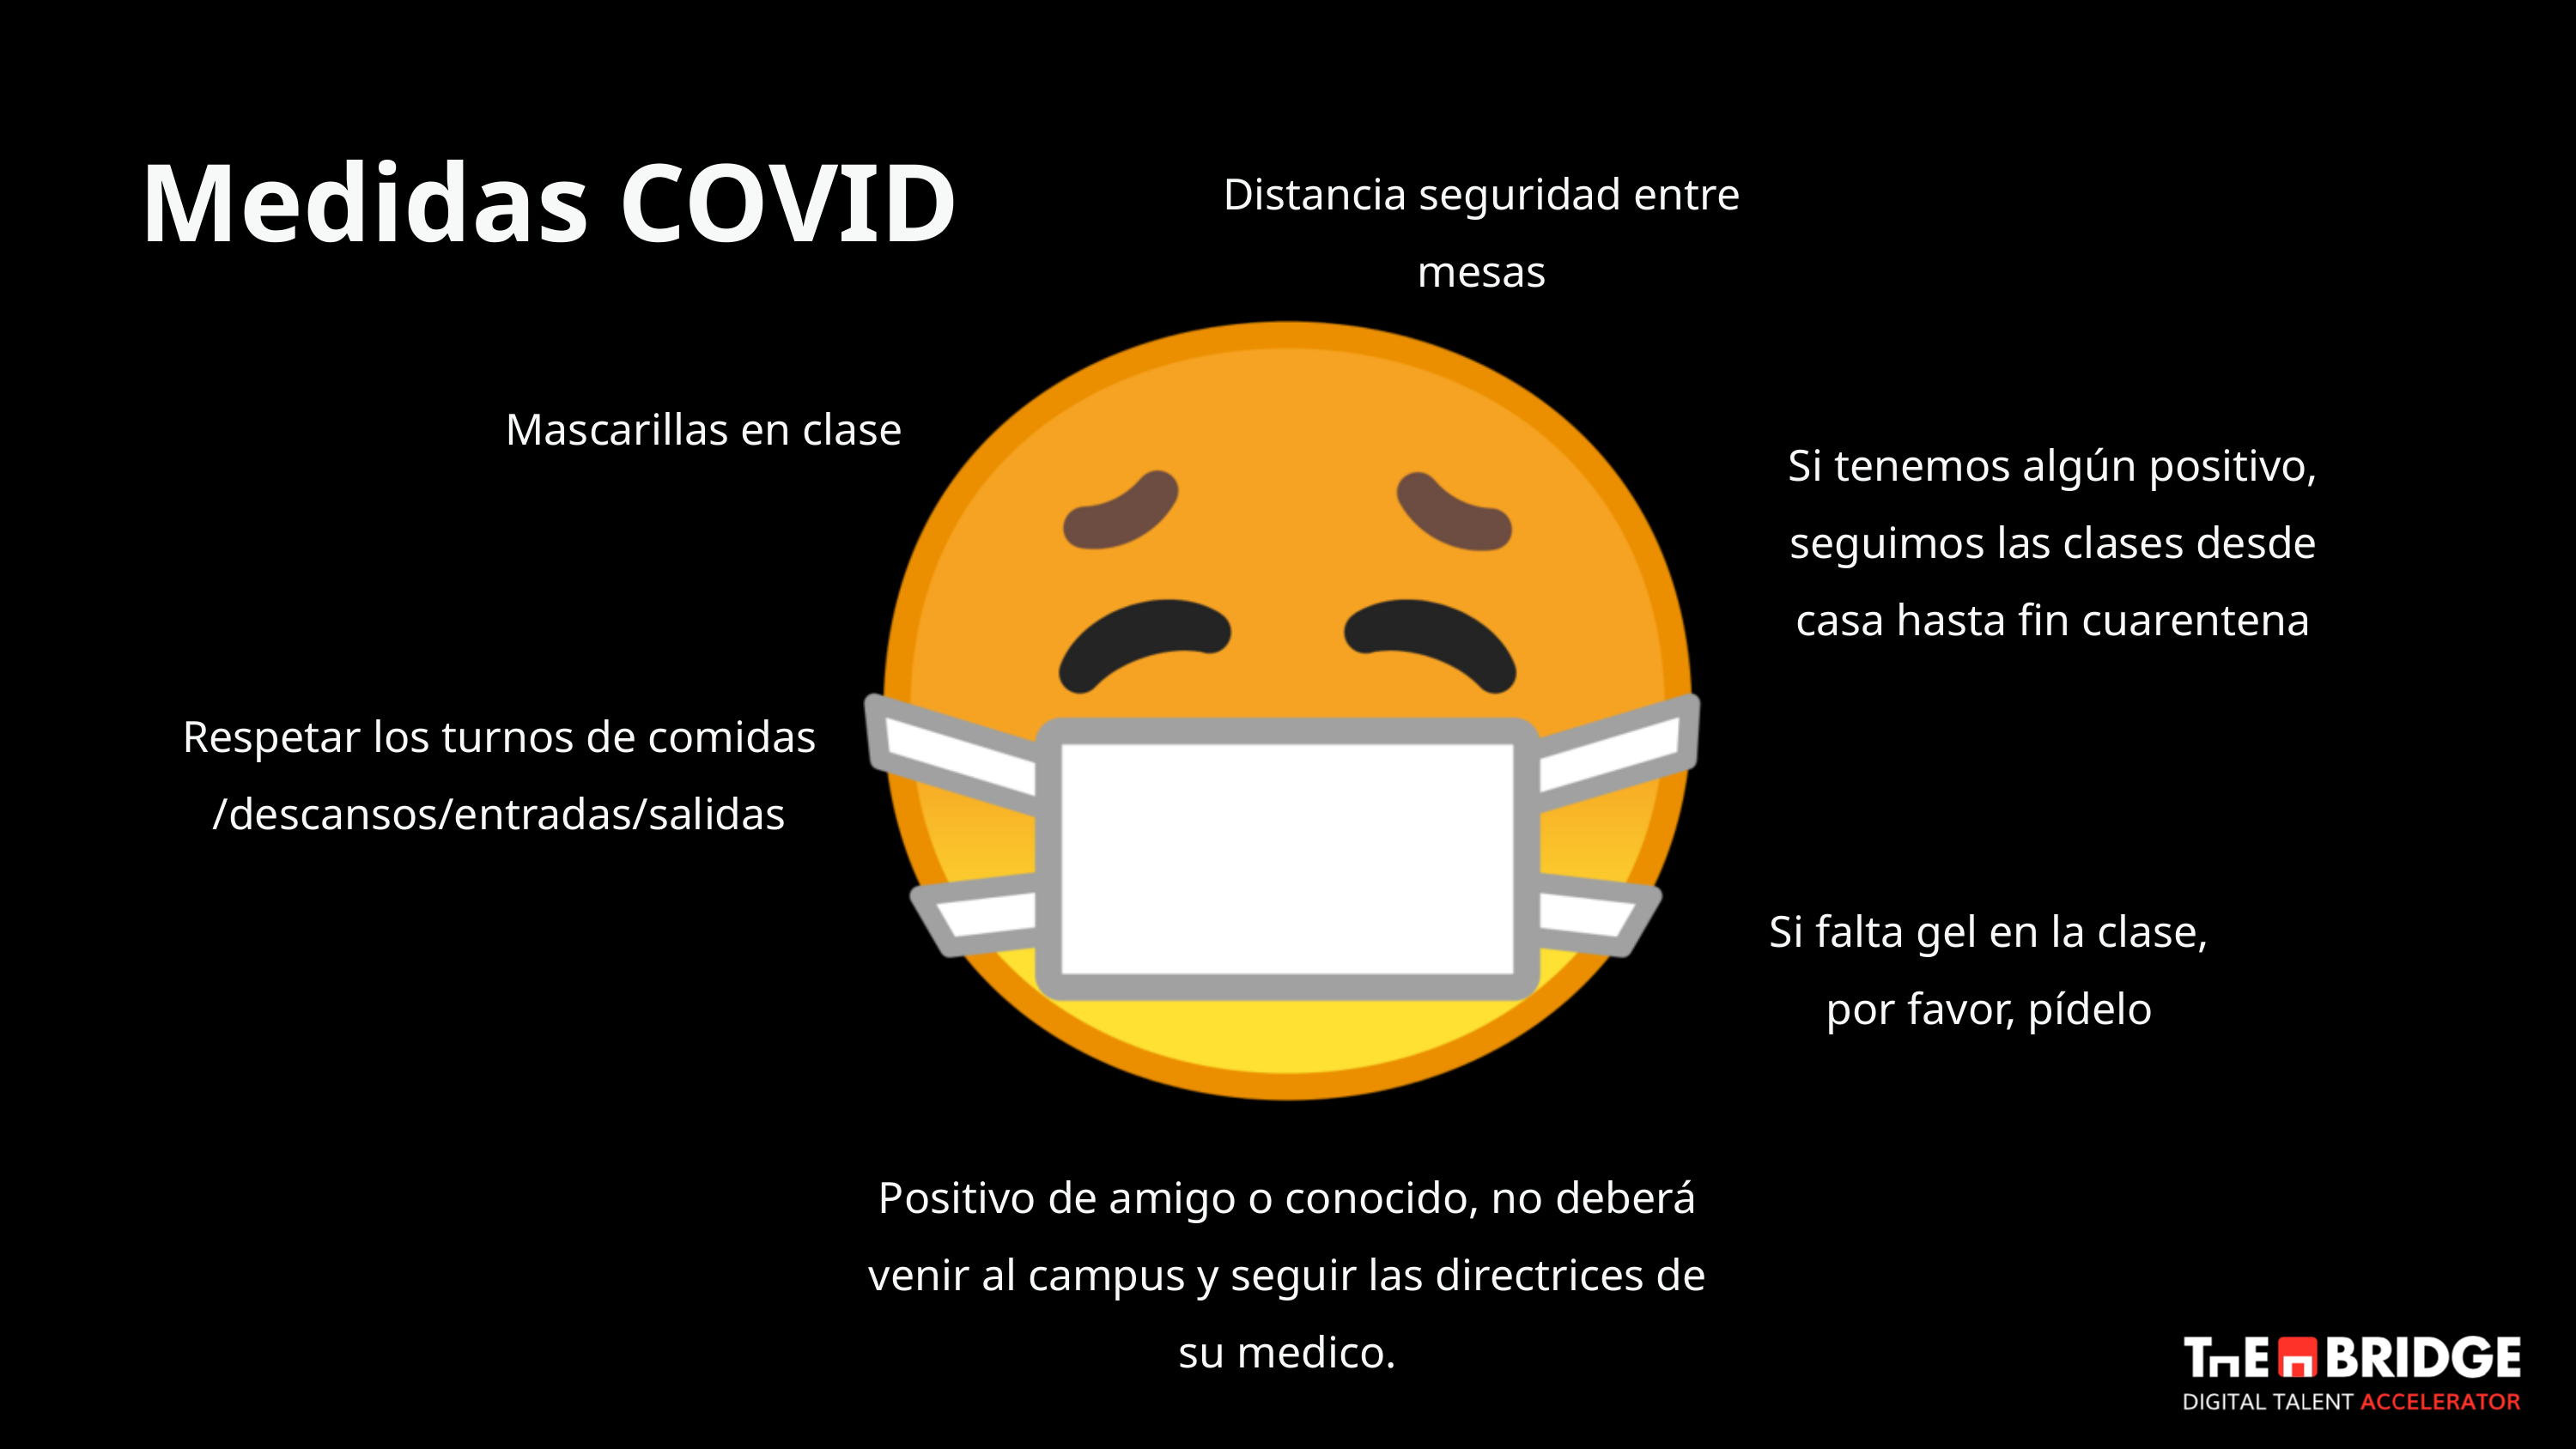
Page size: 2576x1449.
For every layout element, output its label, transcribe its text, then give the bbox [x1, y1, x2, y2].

picture [857, 280, 1719, 1142]
text_box Distancia seguridad entre mesas [1196, 141, 1768, 296]
text_box Medidas COVID [138, 70, 1142, 264]
text_box Mascarillas en clase [483, 376, 853, 454]
picture [2123, 1289, 2576, 1449]
text_box Si falta gel en la clase, por favor, pídelo [1768, 878, 2212, 1034]
text_box Positivo de amigo o conocido, no deberá venir al campus y seguir las directrices de su medico. [857, 1148, 1719, 1377]
text_box Si tenemos algún positivo, seguimos las clases desde casa hasta fin cuarentena [1768, 412, 2340, 645]
text_box Respetar los turnos de comidas /descansos/entradas/salidas [142, 683, 853, 839]
